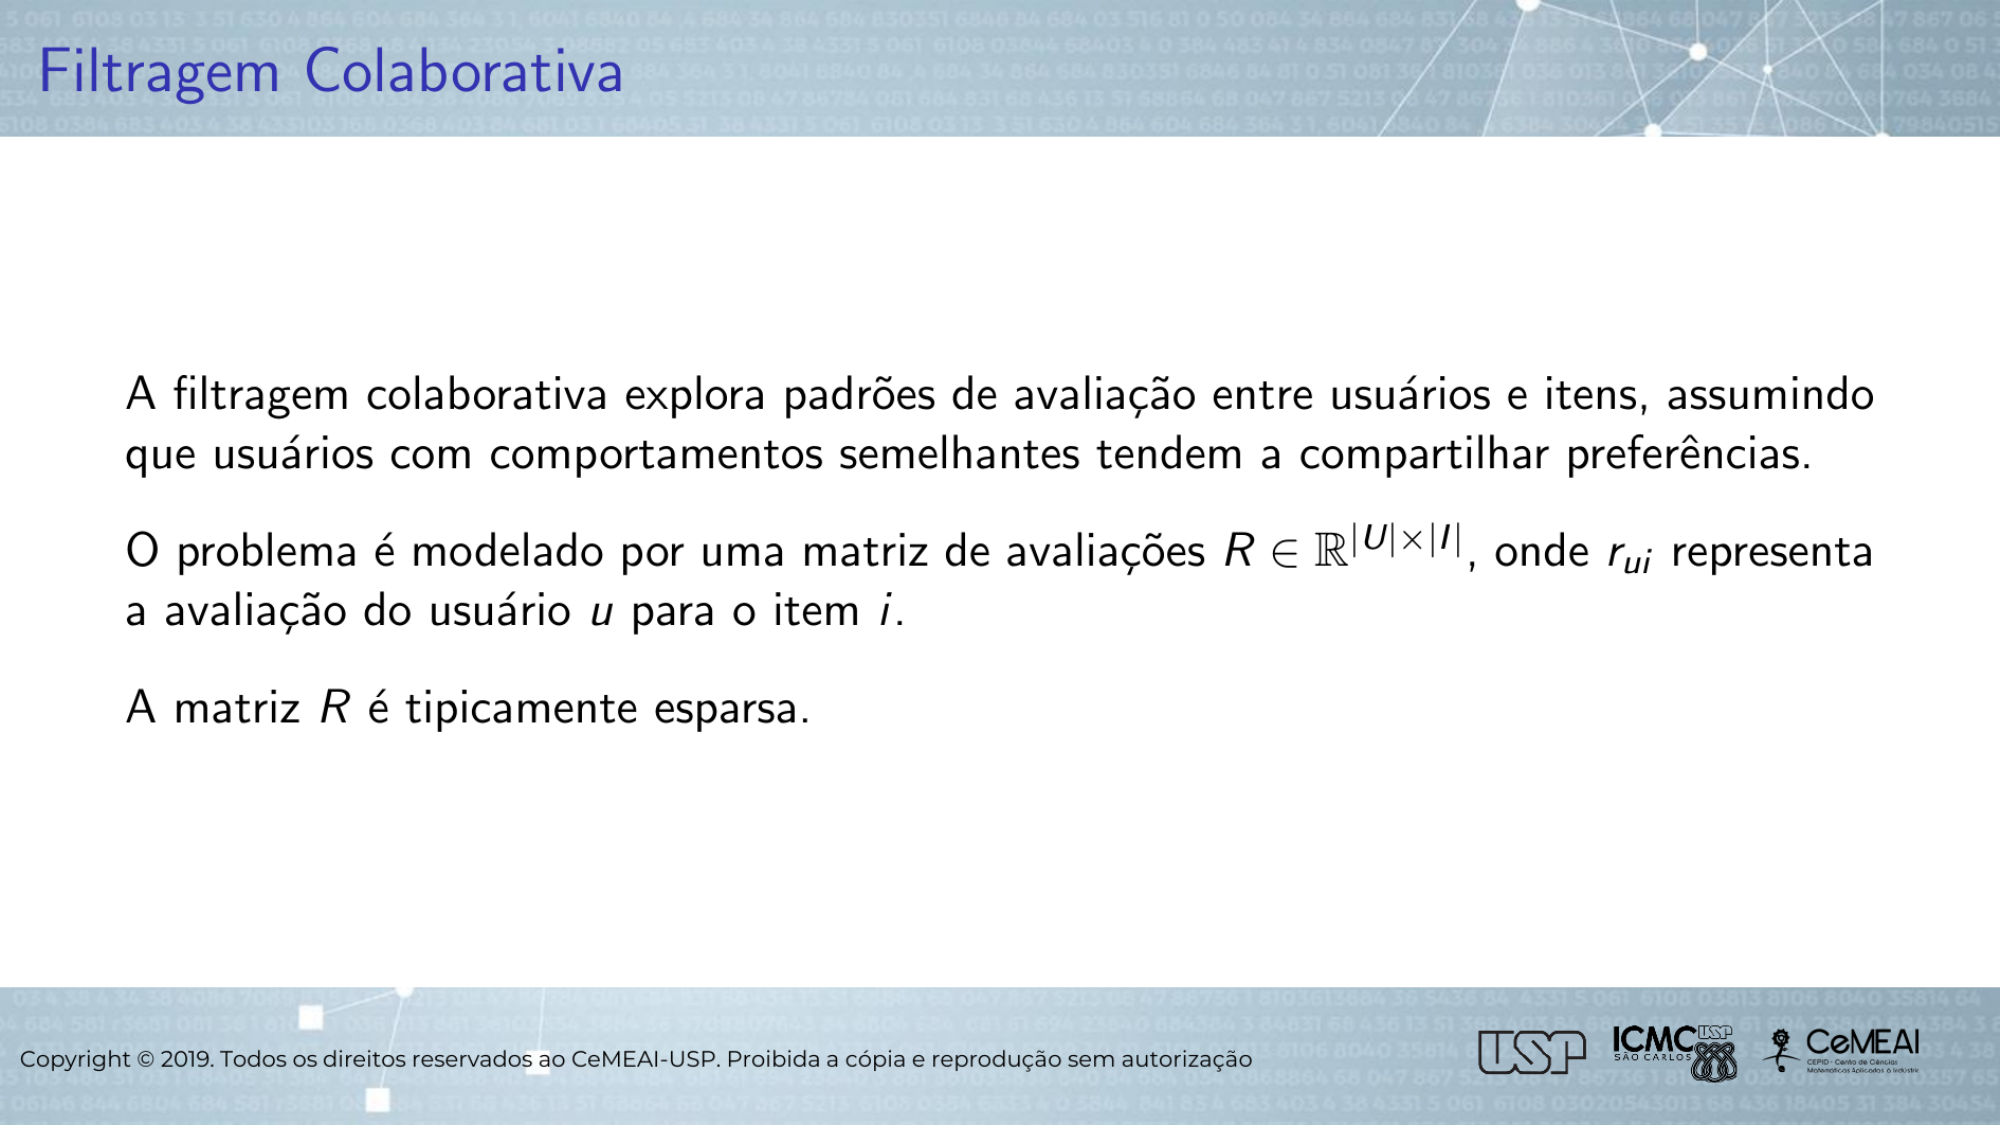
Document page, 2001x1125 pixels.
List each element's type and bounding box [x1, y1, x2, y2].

list [0, 0, 2000, 1125]
